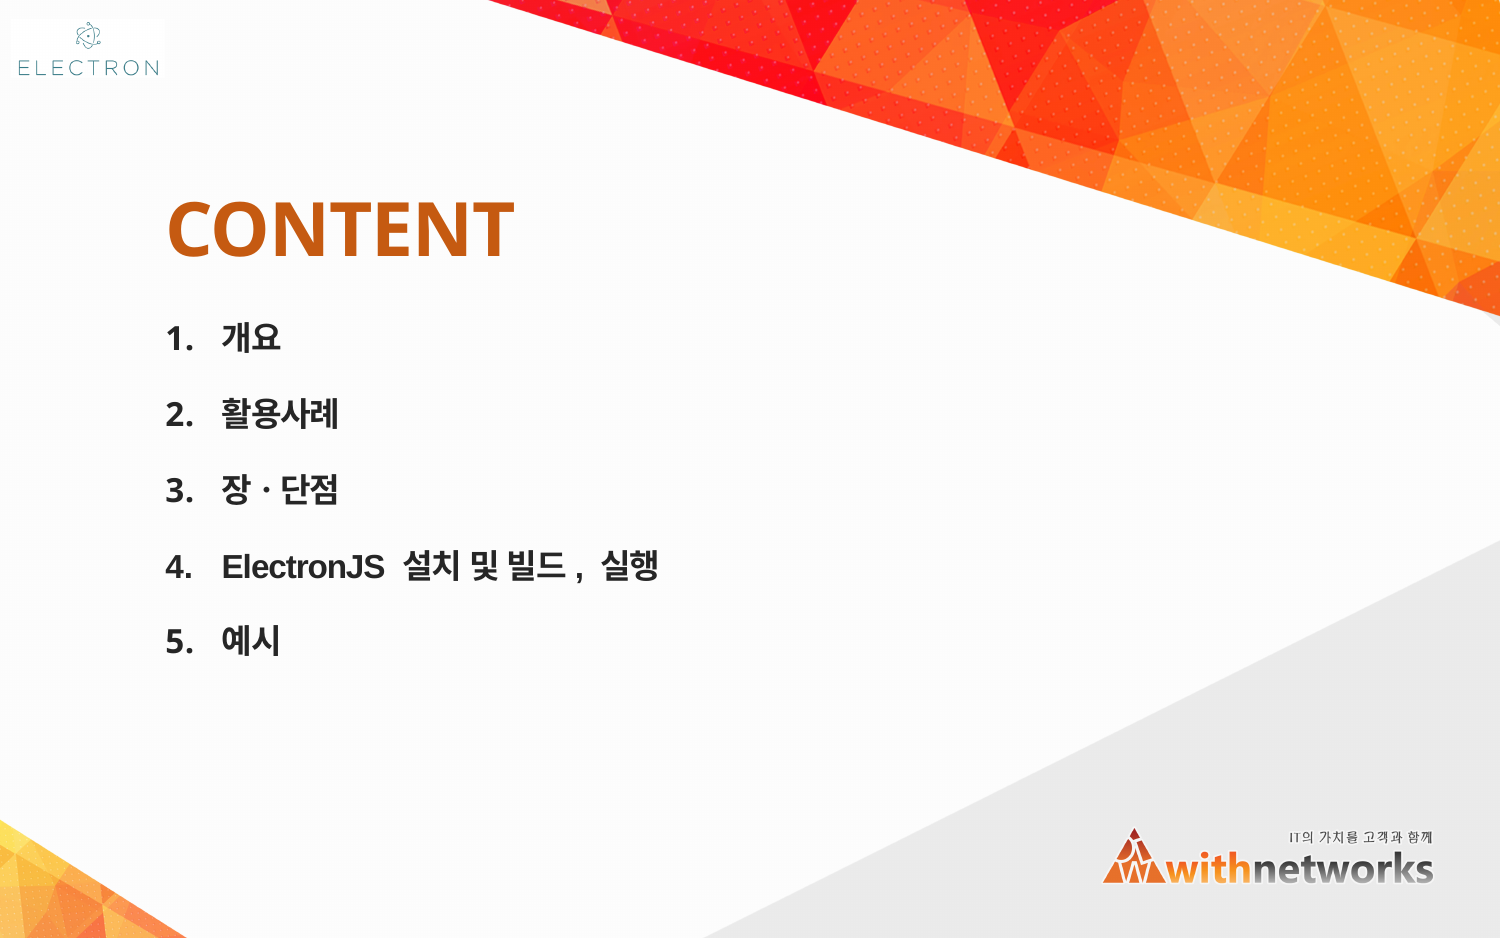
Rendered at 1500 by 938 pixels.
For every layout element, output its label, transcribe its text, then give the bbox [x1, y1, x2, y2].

title CONTENT [165, 152, 1276, 272]
picture [0, 0, 1500, 938]
text_box 개요 활용사례 장ㆍ단점 ElectronJS 설치 및 빌드, 실행 예시 [165, 281, 1042, 664]
